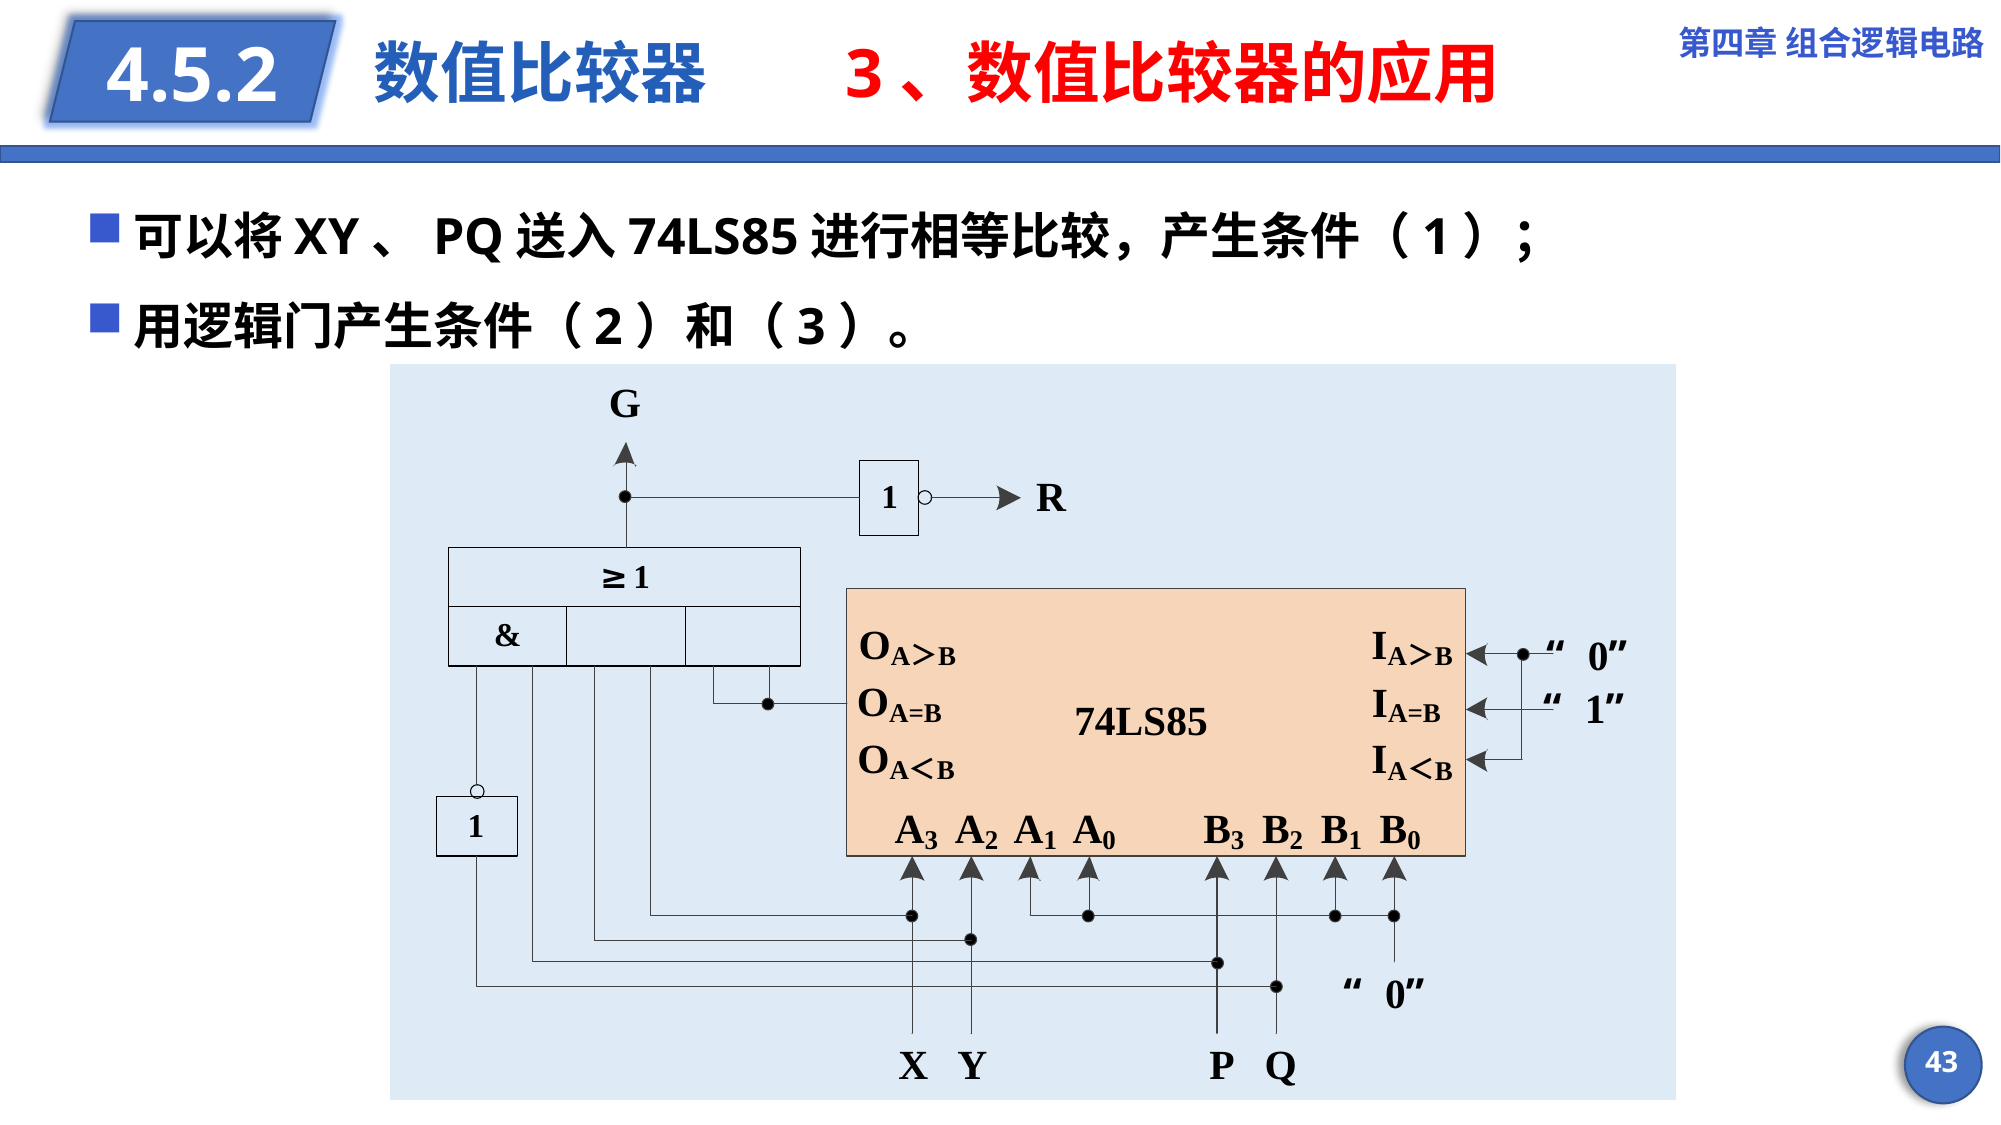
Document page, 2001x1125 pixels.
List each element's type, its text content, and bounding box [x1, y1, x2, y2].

slide_number 43 [1895, 1033, 1989, 1094]
title 数值比较器 3、数值比较器的应用 [358, 16, 1603, 137]
footer 第四章 组合逻辑电路 [1654, 0, 2000, 84]
text_box 4.5.2 [48, 20, 337, 123]
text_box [389, 363, 1676, 1101]
text_box 可以将XY、PQ送入74LS85进行相等比较，产生条件（1）； 用逻辑门产生条件（2）和（3）。 [71, 166, 1888, 362]
